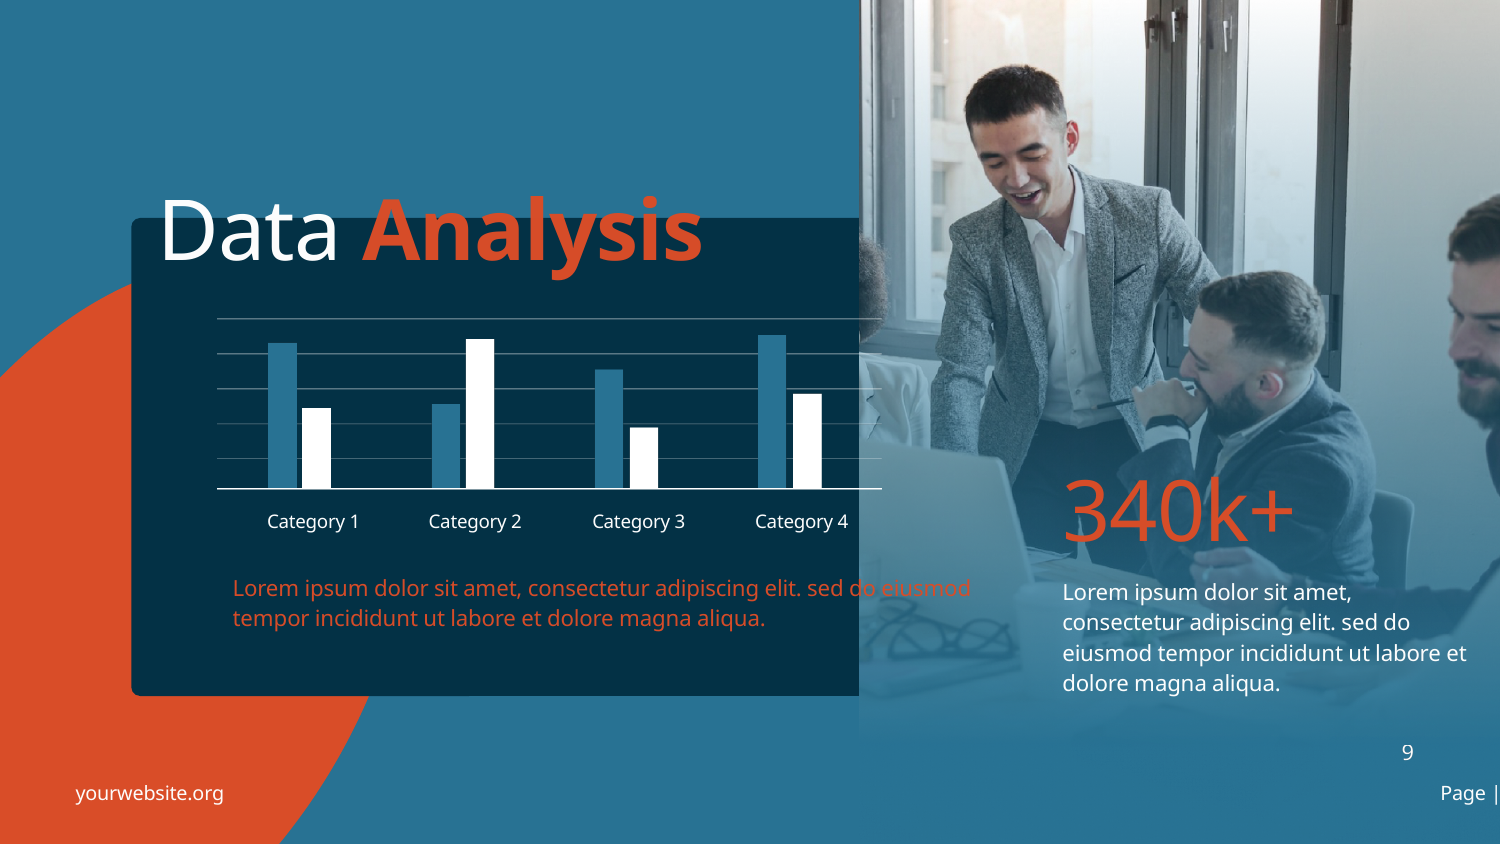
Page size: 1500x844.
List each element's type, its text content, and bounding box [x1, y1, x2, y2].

picture [595, 370, 623, 489]
picture [432, 405, 460, 489]
text_box Lorem ipsum dolor sit amet, consectetur adipiscing elit. sed do eiusmod tempor incididunt ut labore et dolore magna aliqua. [217, 570, 859, 632]
text_box [131, 217, 859, 697]
picture [303, 409, 330, 489]
text_box Category 1 [252, 503, 413, 532]
text_box Category 4 [740, 503, 859, 532]
text_box Category 2 [413, 503, 577, 532]
text_box yourwebsite.org [60, 774, 481, 805]
text_box [0, 283, 369, 844]
picture [759, 336, 786, 489]
picture [630, 428, 658, 489]
picture [794, 394, 821, 489]
picture [466, 340, 494, 489]
picture [859, 0, 1500, 844]
picture [269, 343, 296, 489]
text_box Category 3 [577, 503, 740, 532]
text_box Data Analysis [142, 151, 773, 278]
